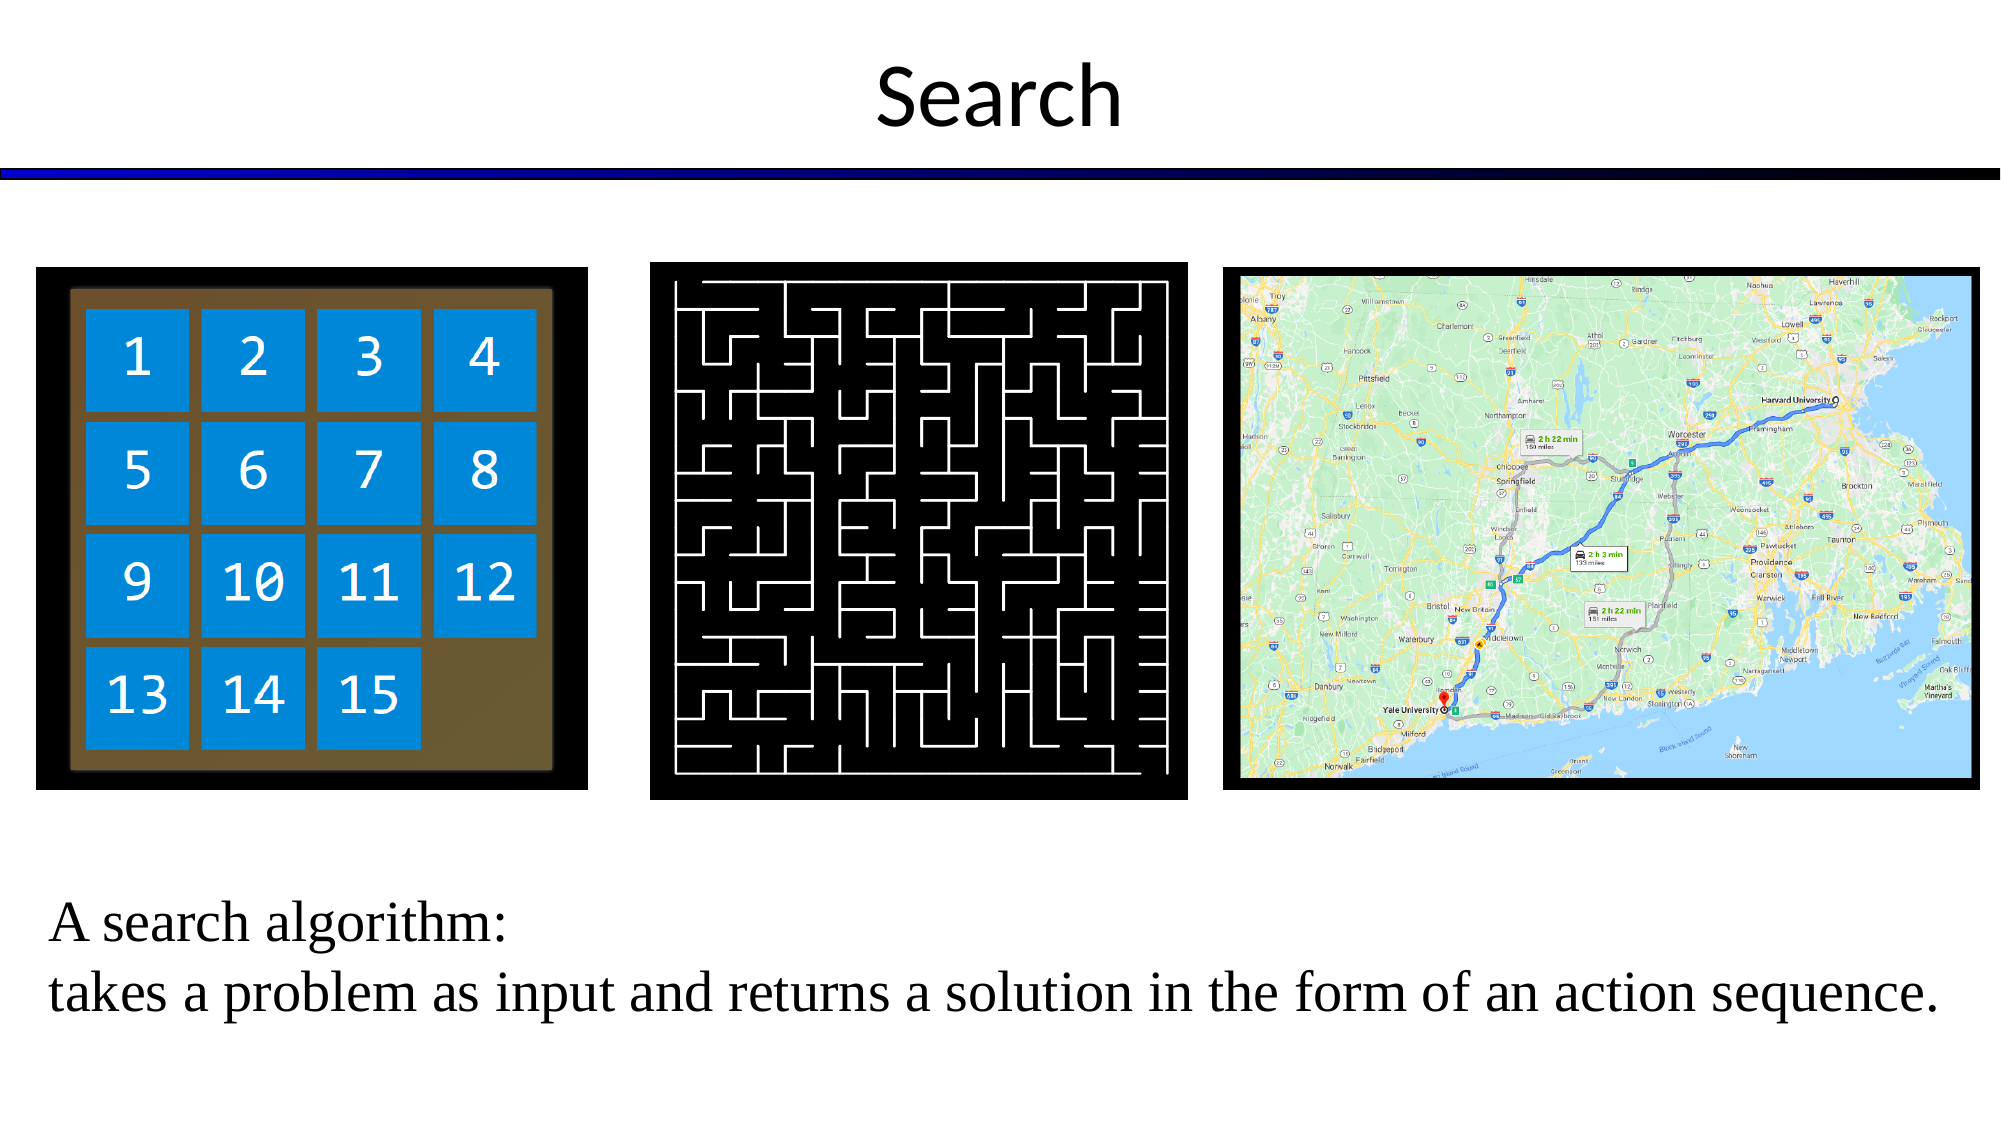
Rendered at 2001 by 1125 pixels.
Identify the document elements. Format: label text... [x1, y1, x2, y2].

title Search [0, 0, 2000, 184]
picture [649, 262, 1188, 801]
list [1223, 267, 1980, 790]
picture [35, 267, 588, 790]
text_box A search algorithm: takes a problem as input and returns a solution in the form of an action sequence. [34, 875, 1961, 1031]
